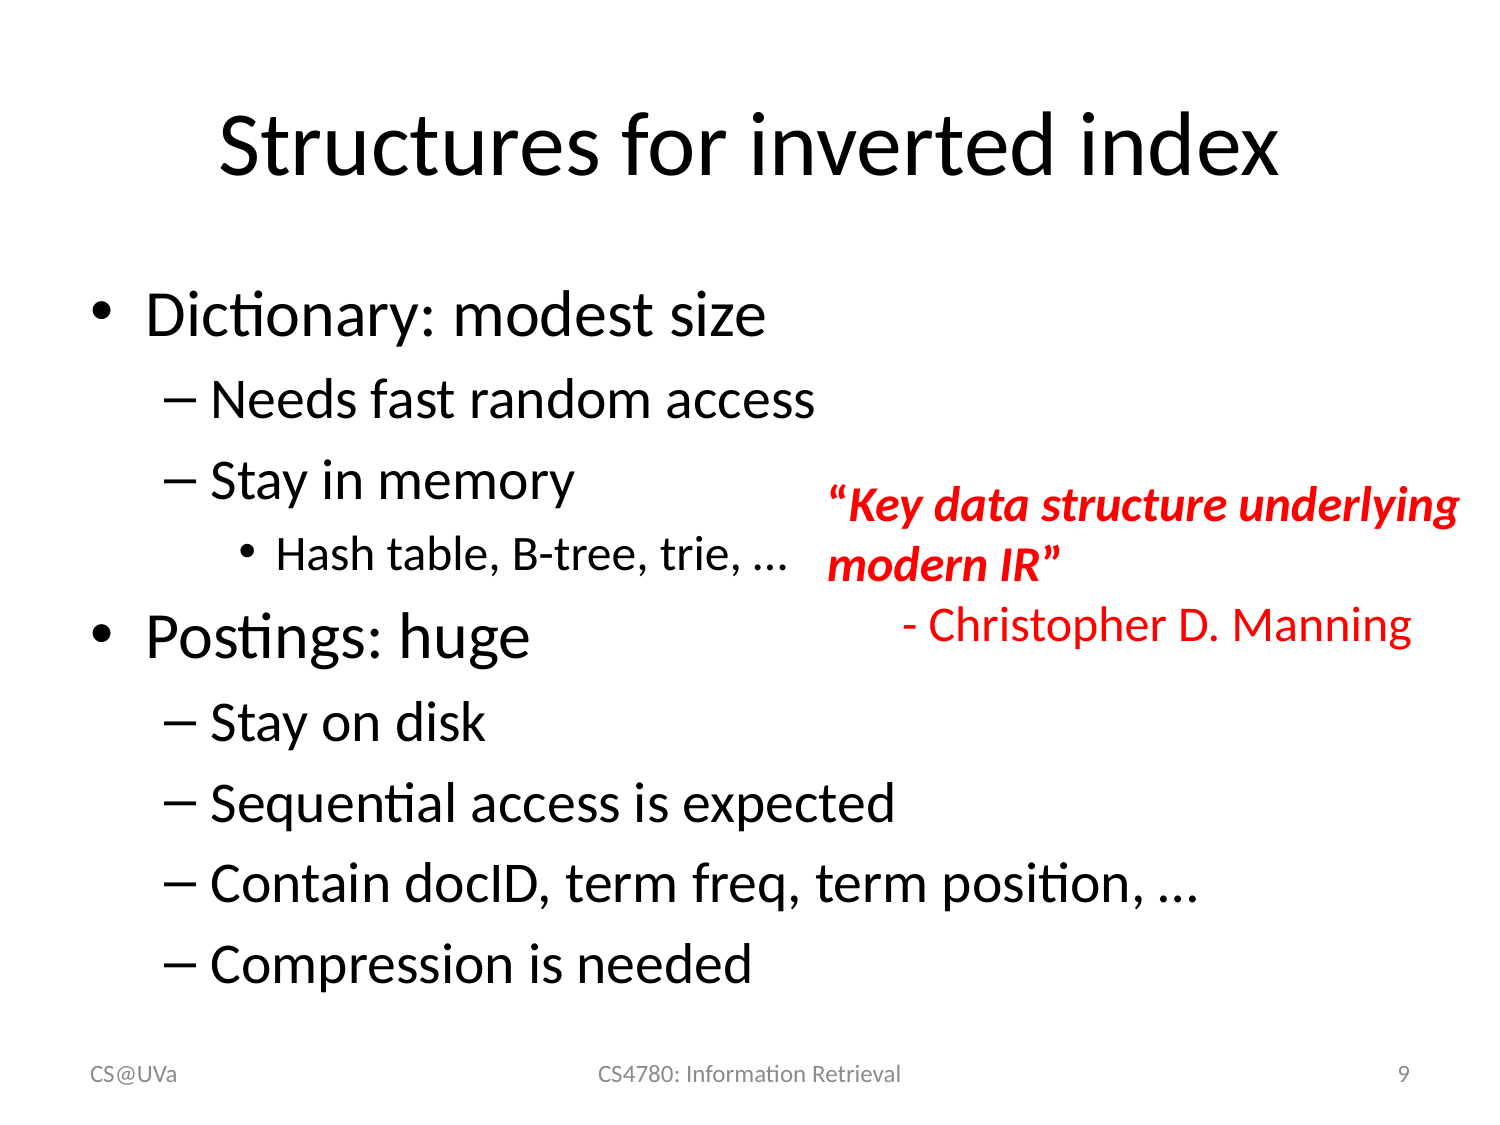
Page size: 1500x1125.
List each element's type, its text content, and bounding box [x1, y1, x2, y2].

text_box “Key data structure underlying modern IR” - Christopher D. Manning [812, 463, 1500, 659]
list Dictionary: modest size Needs fast random access Stay in memory Hash table, B-tree, trie, … Postings: huge Stay on disk Sequential access is expected Contain docID, term freq, term position, … Compression is needed [75, 262, 1425, 1005]
title Structures for inverted index [75, 45, 1425, 233]
slide_number 9 [1074, 1042, 1425, 1103]
slide_number CS@UVa [75, 1042, 425, 1103]
footer CS4780: Information Retrieval [512, 1042, 988, 1103]
